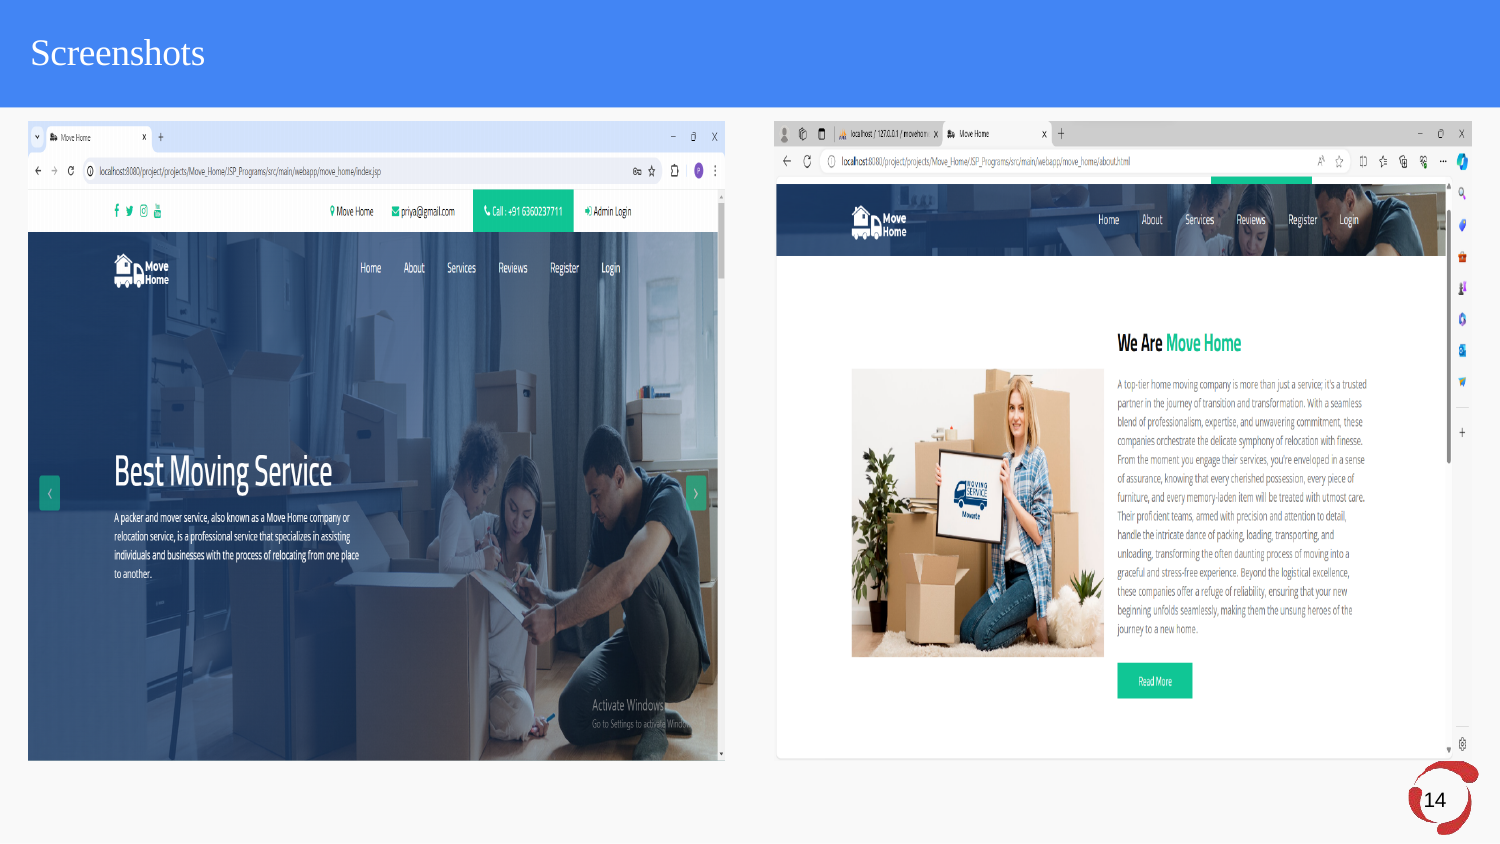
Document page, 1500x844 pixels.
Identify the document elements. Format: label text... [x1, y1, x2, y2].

picture [774, 121, 1480, 778]
text_box 14 [1408, 778, 1484, 819]
picture [27, 121, 726, 762]
picture [1408, 819, 1480, 835]
title Screenshots [28, 25, 497, 120]
